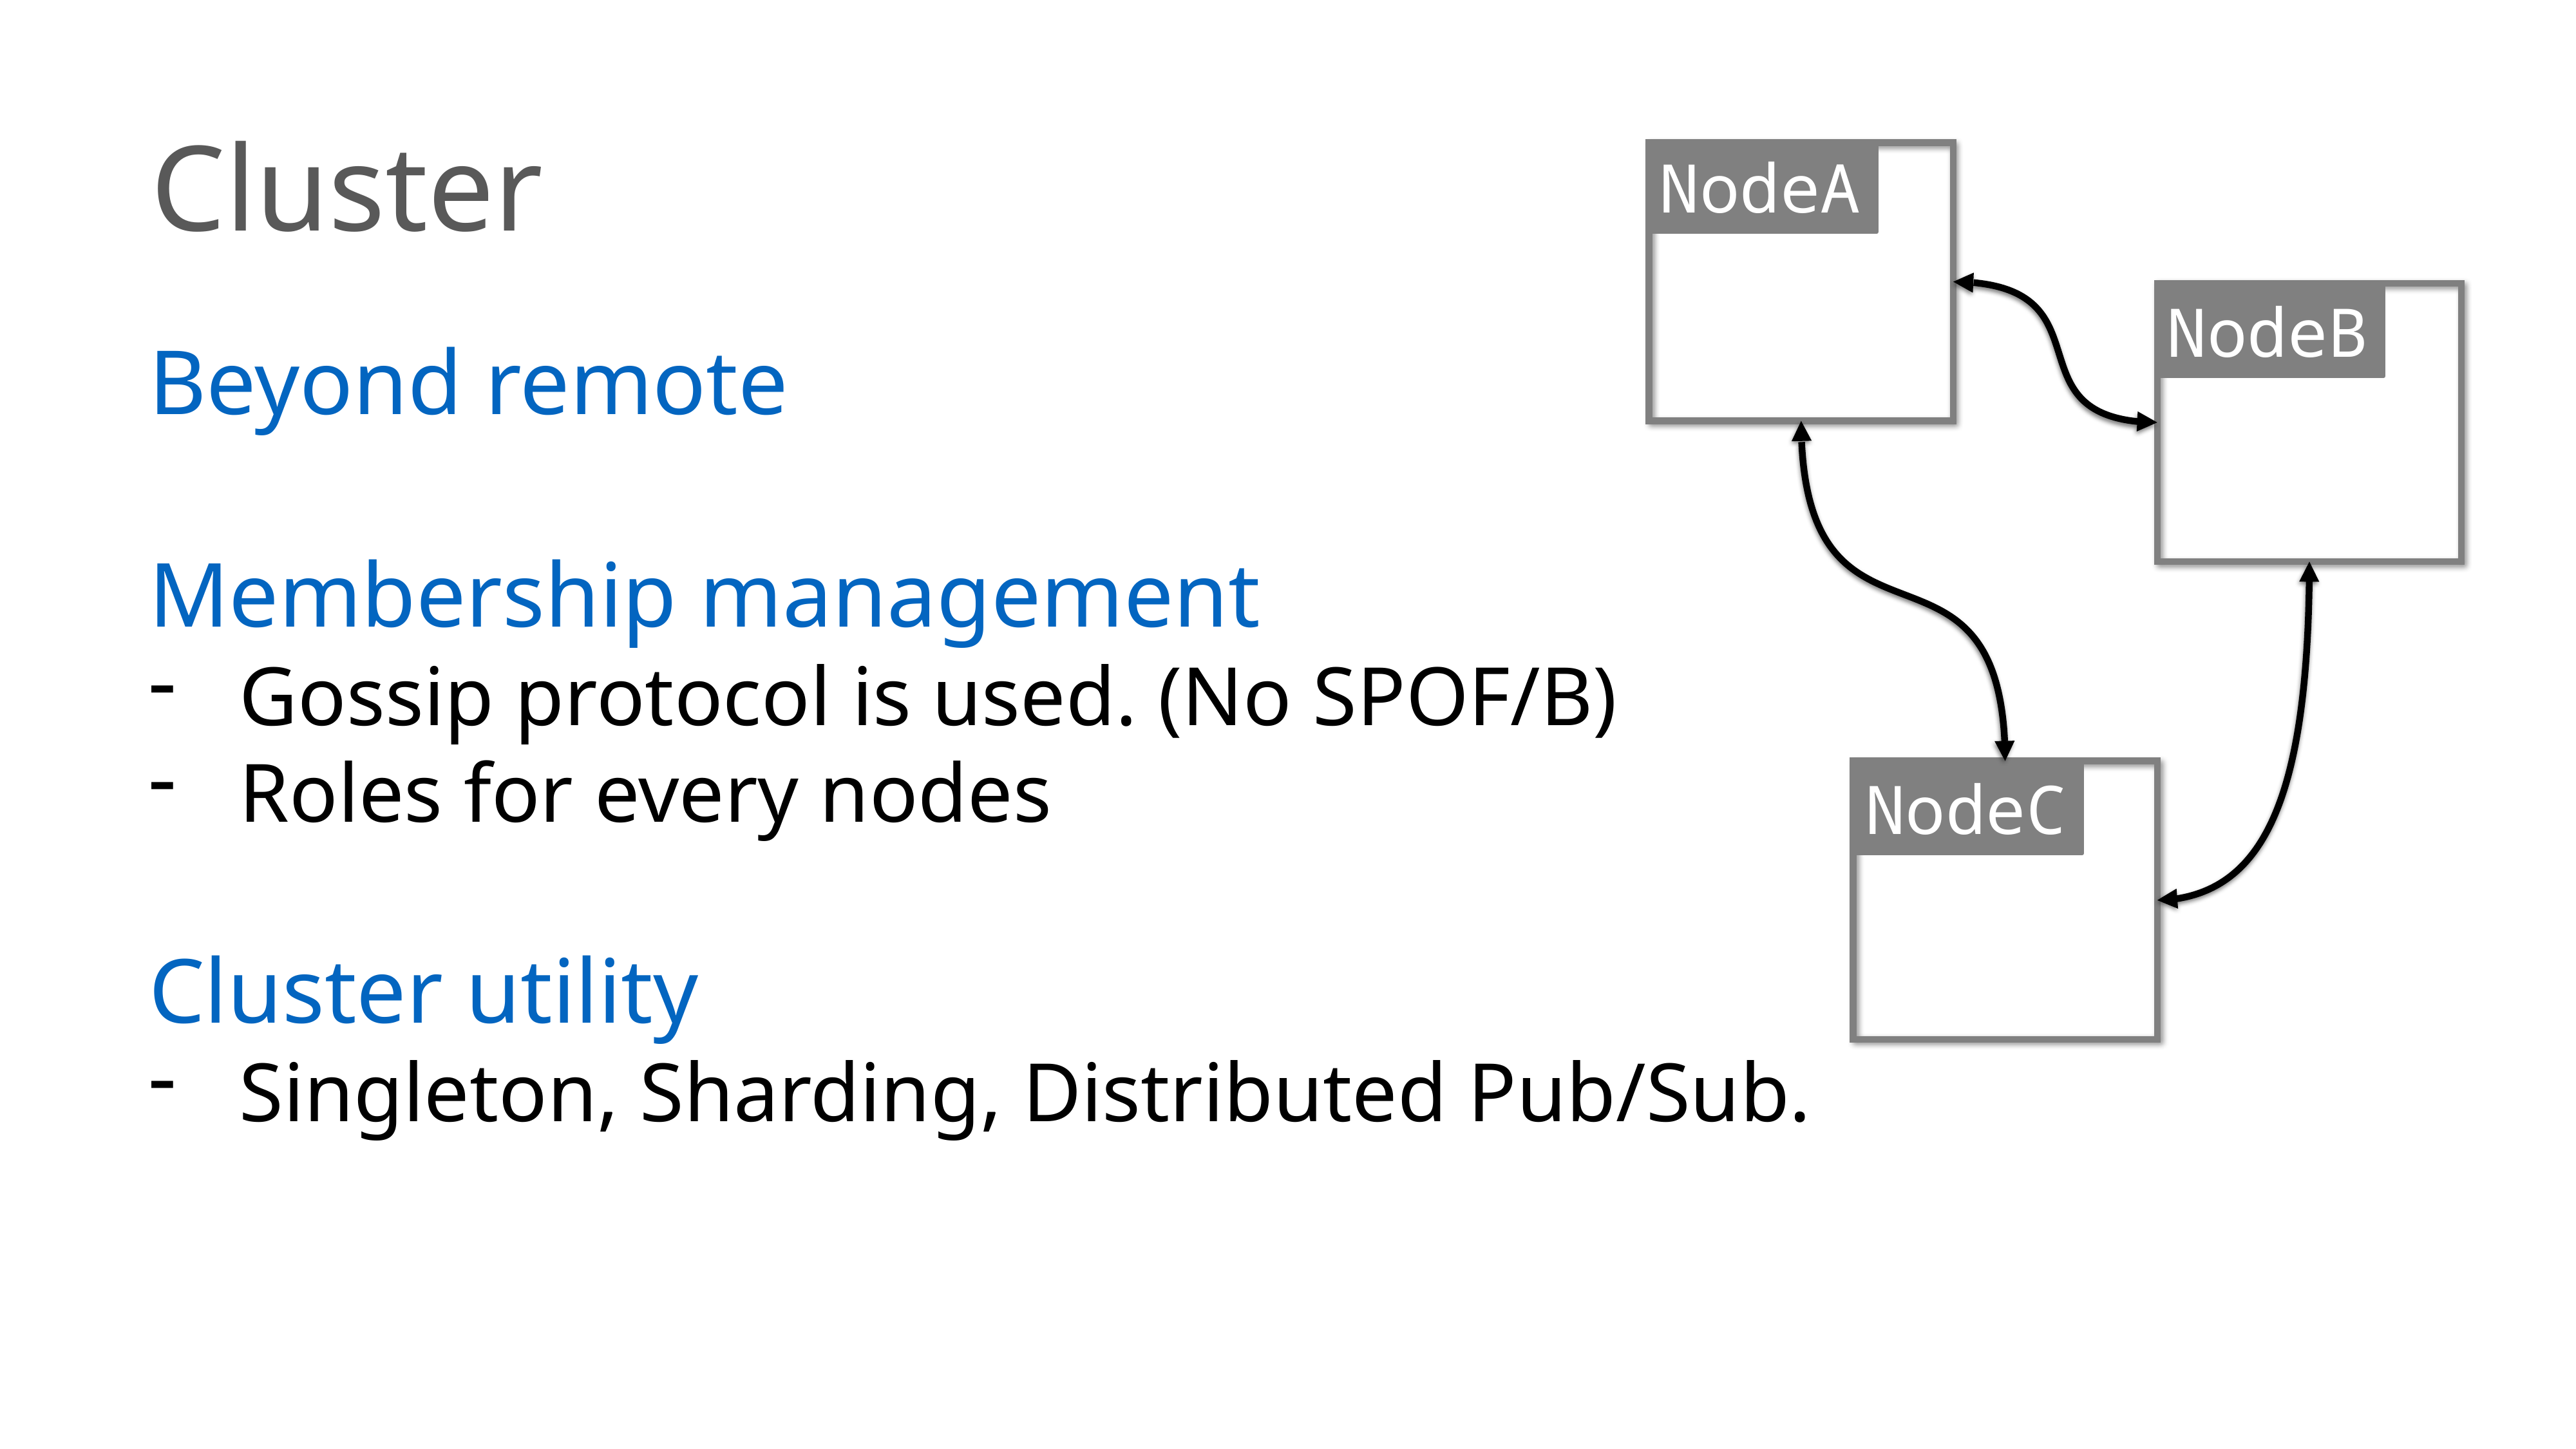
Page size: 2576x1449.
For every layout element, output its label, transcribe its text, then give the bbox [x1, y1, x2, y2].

text_box Beyond remote Membership management Gossip protocol is used. (No SPOF/B) Roles for every nodes Cluster utility Singleton, Sharding, Distributed Pub/Sub. [139, 321, 2460, 1356]
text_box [1853, 761, 2157, 1040]
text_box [1953, 281, 2157, 422]
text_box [2157, 283, 2462, 562]
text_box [1733, 489, 2074, 694]
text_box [2064, 654, 2403, 808]
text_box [1649, 141, 1954, 421]
text_box Cluster [141, 108, 553, 260]
